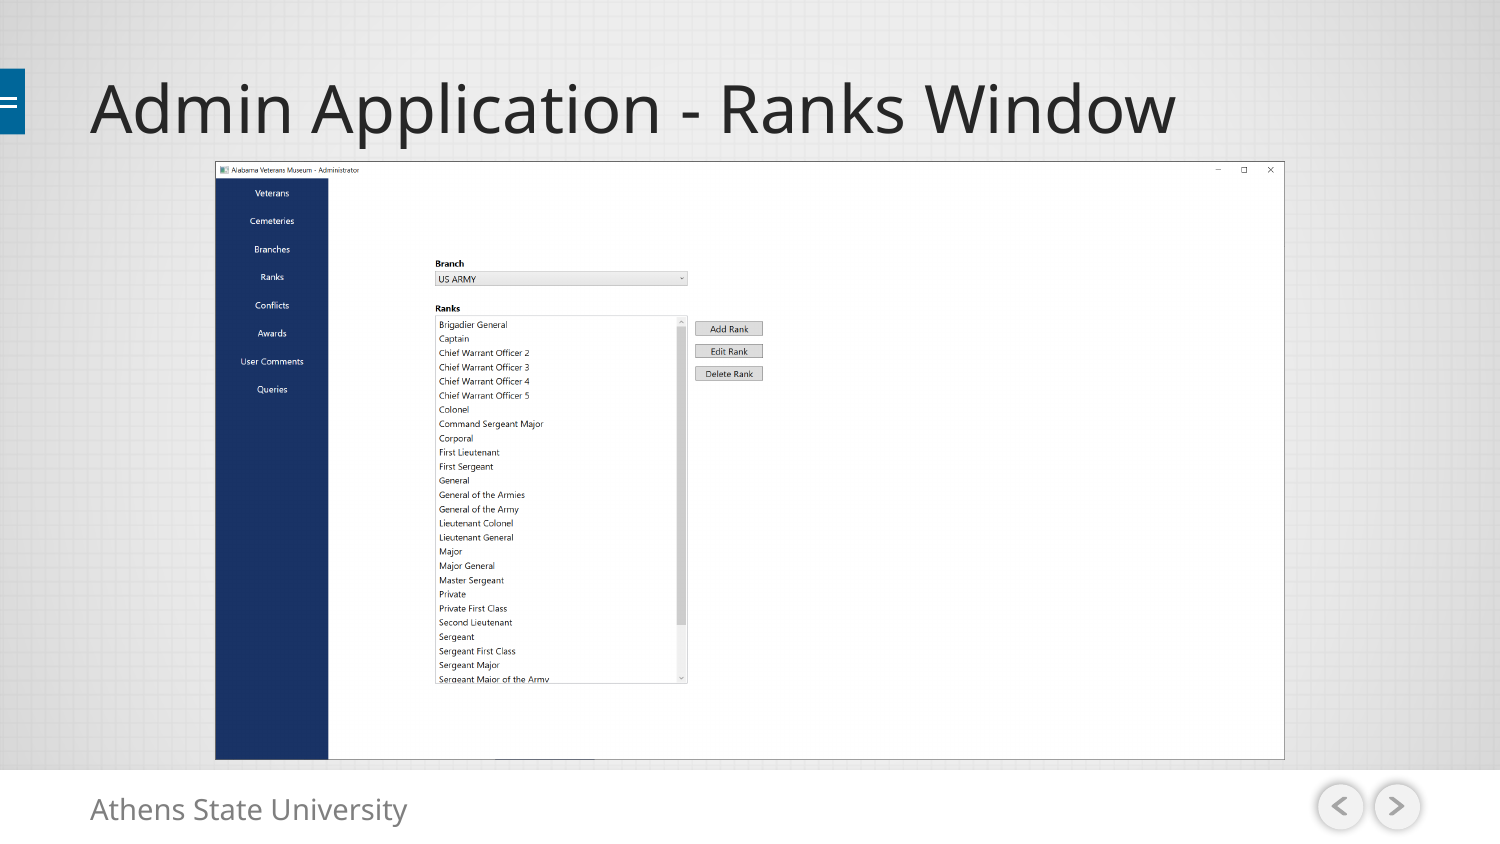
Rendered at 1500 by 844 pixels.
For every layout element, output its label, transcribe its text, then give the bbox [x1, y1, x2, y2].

footer Athens State University [75, 784, 1163, 833]
title Admin Application - Ranks Window [75, 71, 1425, 142]
picture [0, 0, 1500, 770]
